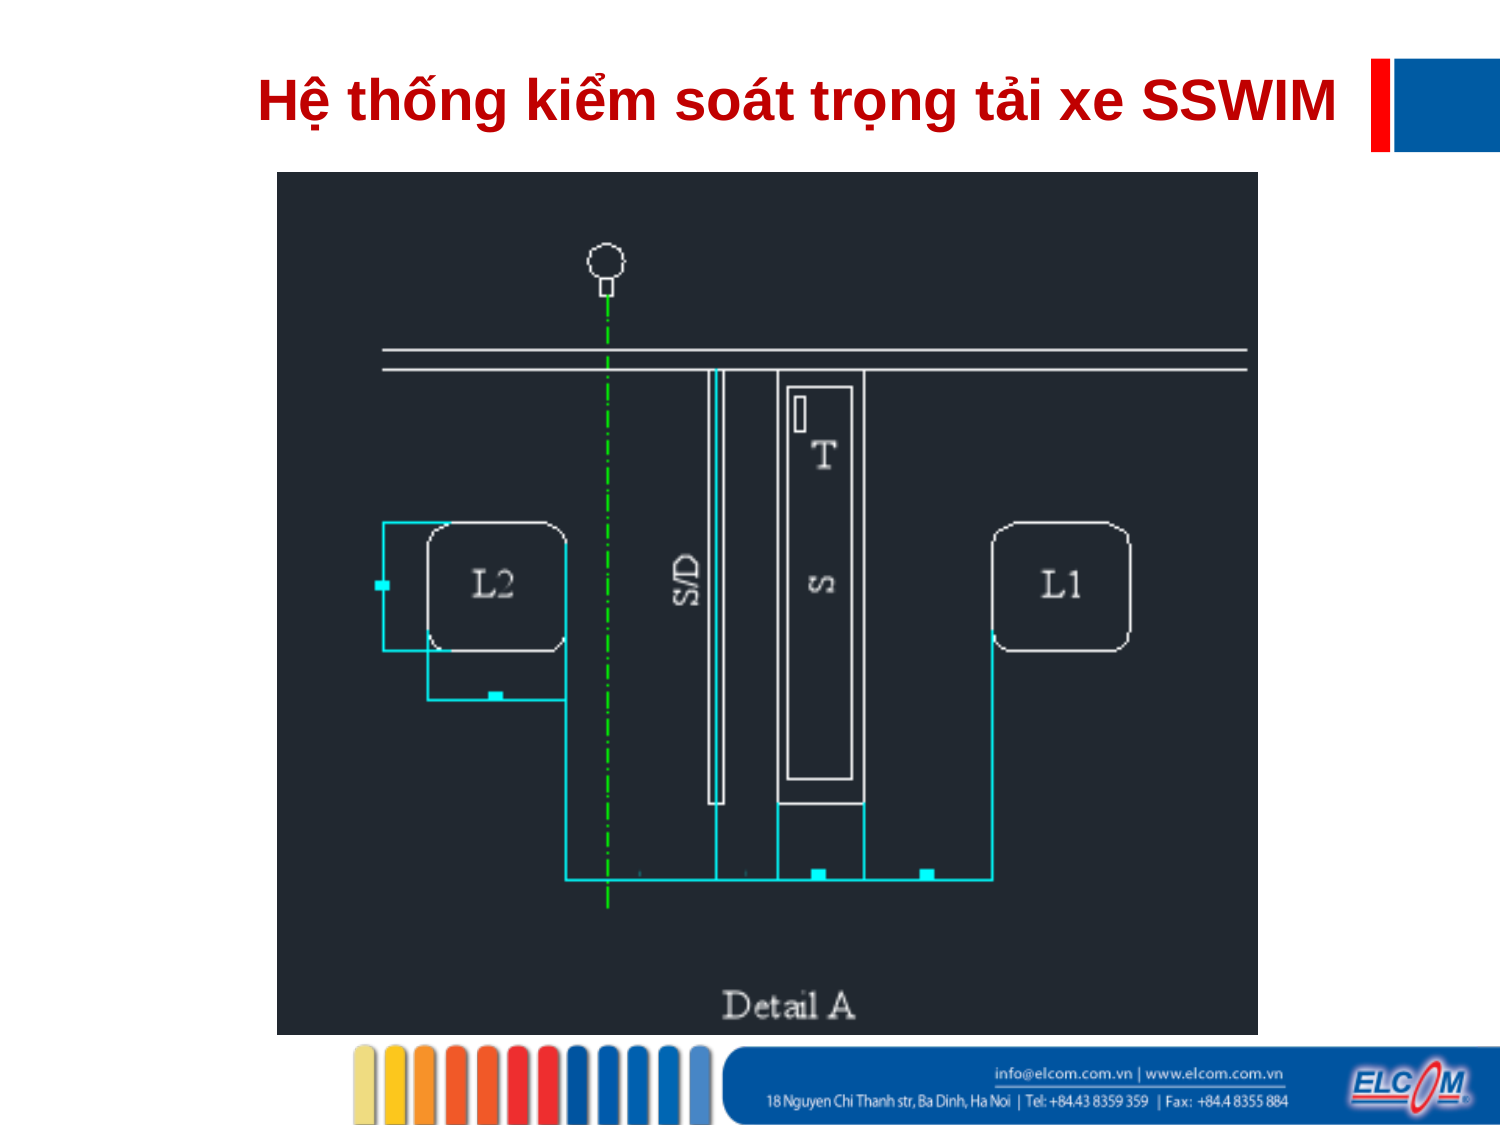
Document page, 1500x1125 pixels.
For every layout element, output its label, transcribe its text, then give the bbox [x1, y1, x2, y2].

picture [351, 1042, 1500, 1125]
text_box Hệ thống kiểm soát trọng tải xe SSWIM [29, 54, 1354, 161]
picture [277, 172, 1259, 1036]
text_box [1370, 58, 1500, 153]
